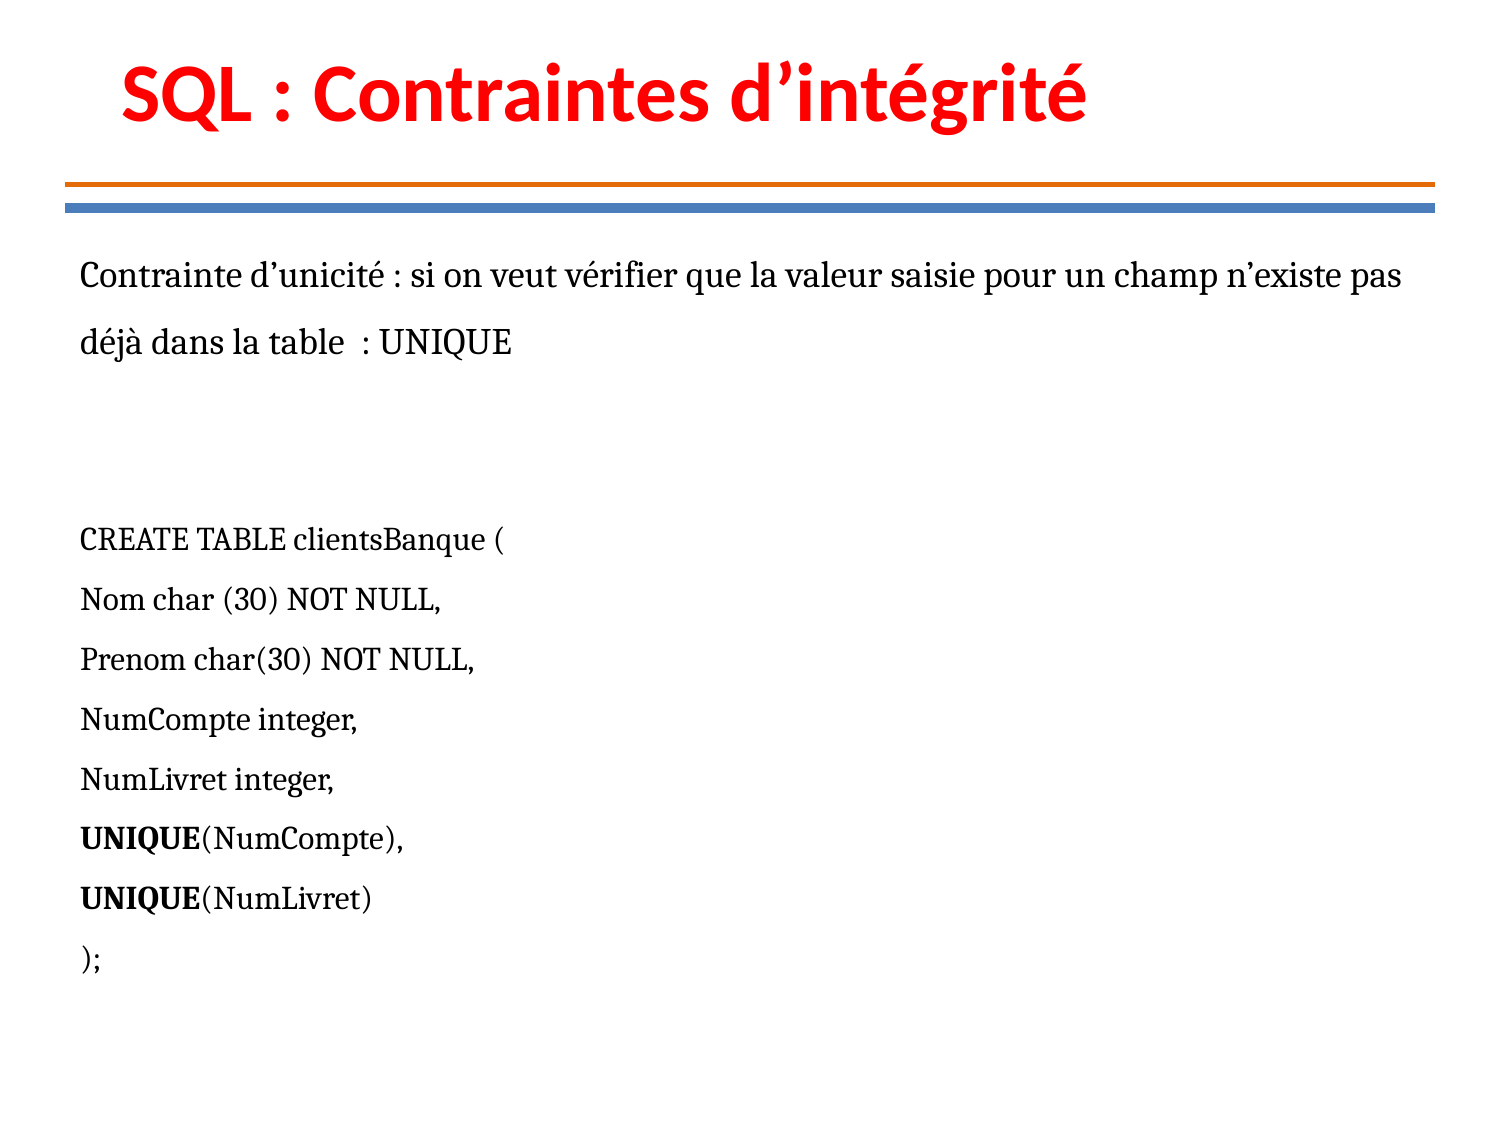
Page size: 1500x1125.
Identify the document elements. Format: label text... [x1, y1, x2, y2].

text_box SQL : Contraintes d’intégrité [87, 30, 1435, 146]
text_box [64, 184, 1436, 209]
text_box Contrainte d’unicité : si on veut vérifier que la valeur saisie pour un champ n’existe pas déjà dans la table : UNIQUE CREATE TABLE clientsBanque ( Nom char (30) NOT NULL, Prenom char(30) NOT NULL, NumCompte integer, NumLivret integer, UNIQUE(NumCompte), UNIQUE(NumLivret) ); [64, 219, 1436, 1052]
